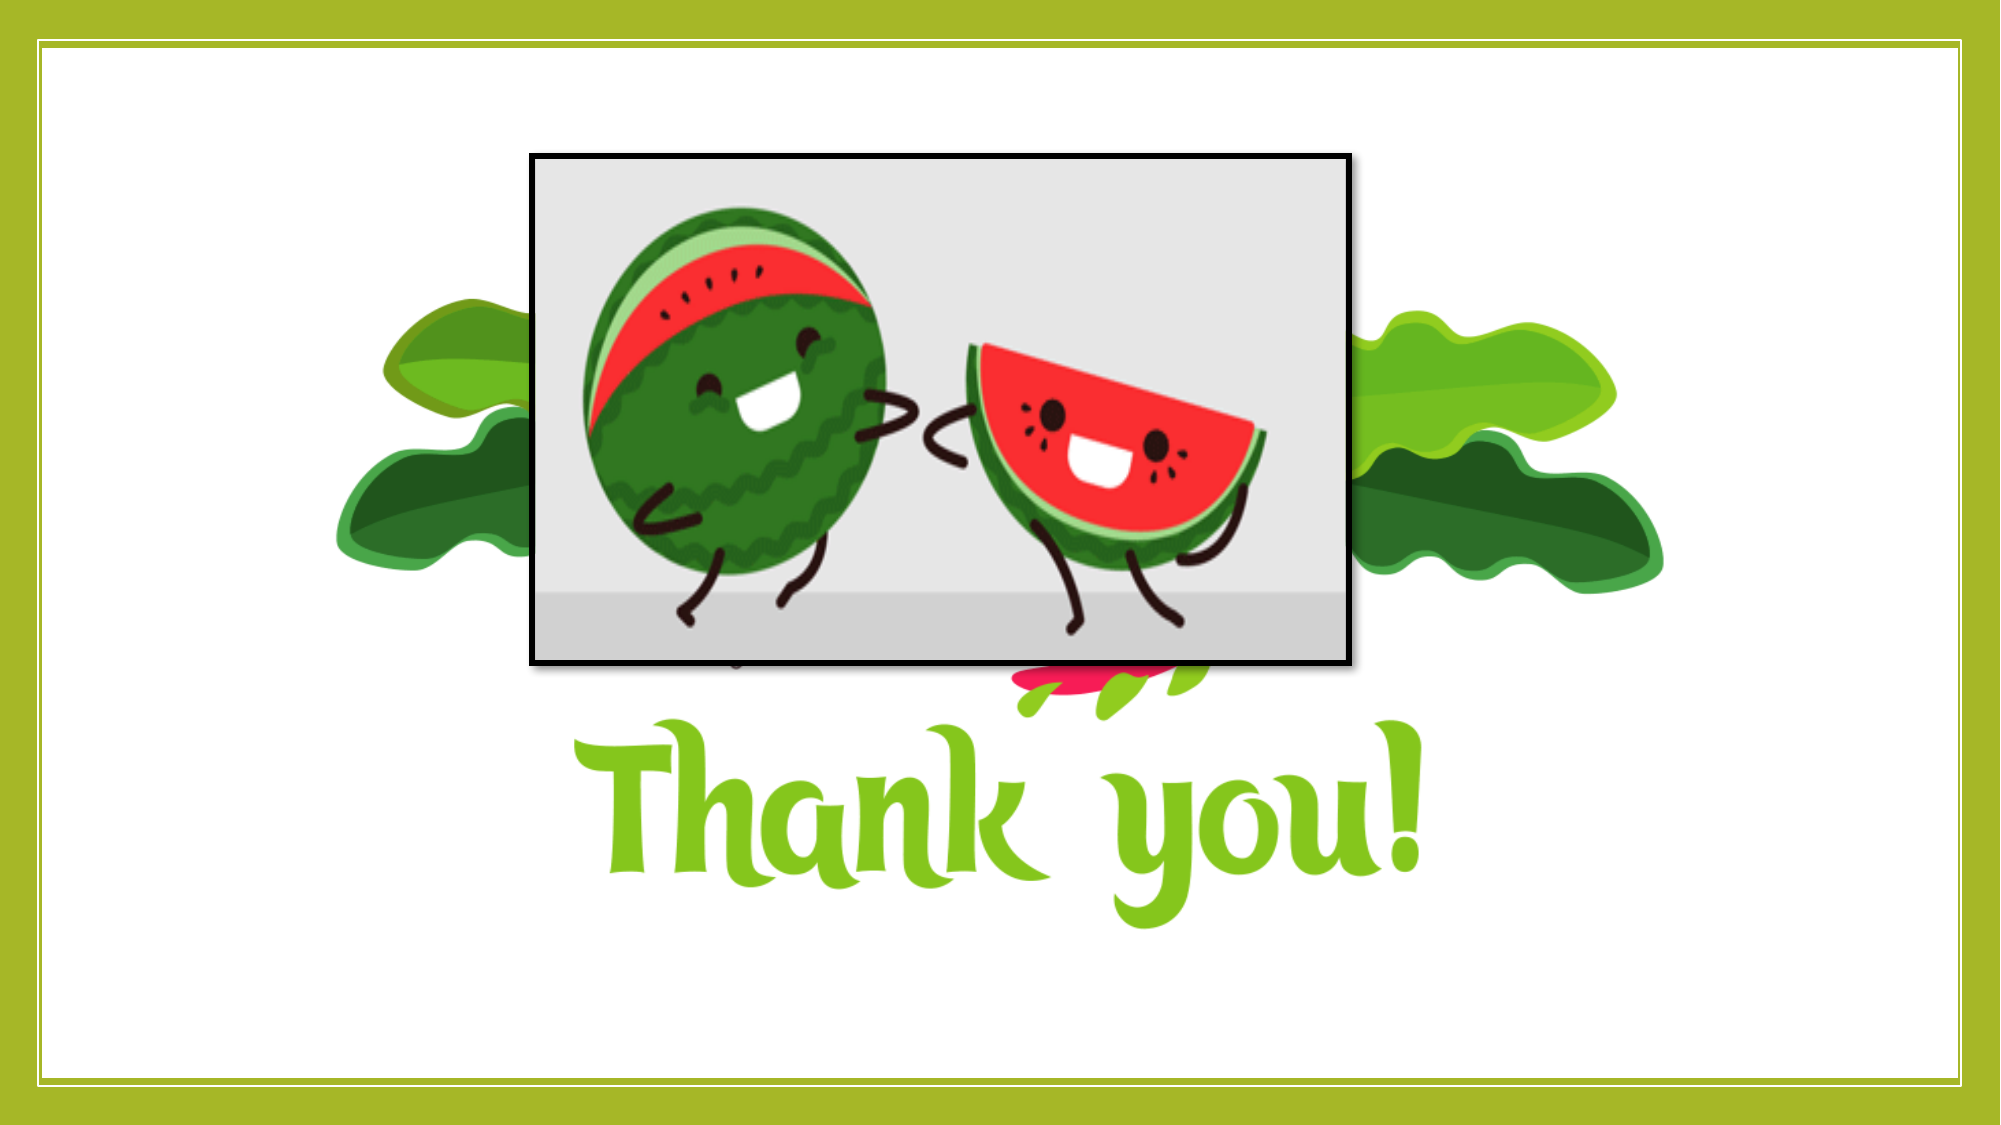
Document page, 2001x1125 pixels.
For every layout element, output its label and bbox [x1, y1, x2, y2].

picture [42, 48, 1958, 1079]
